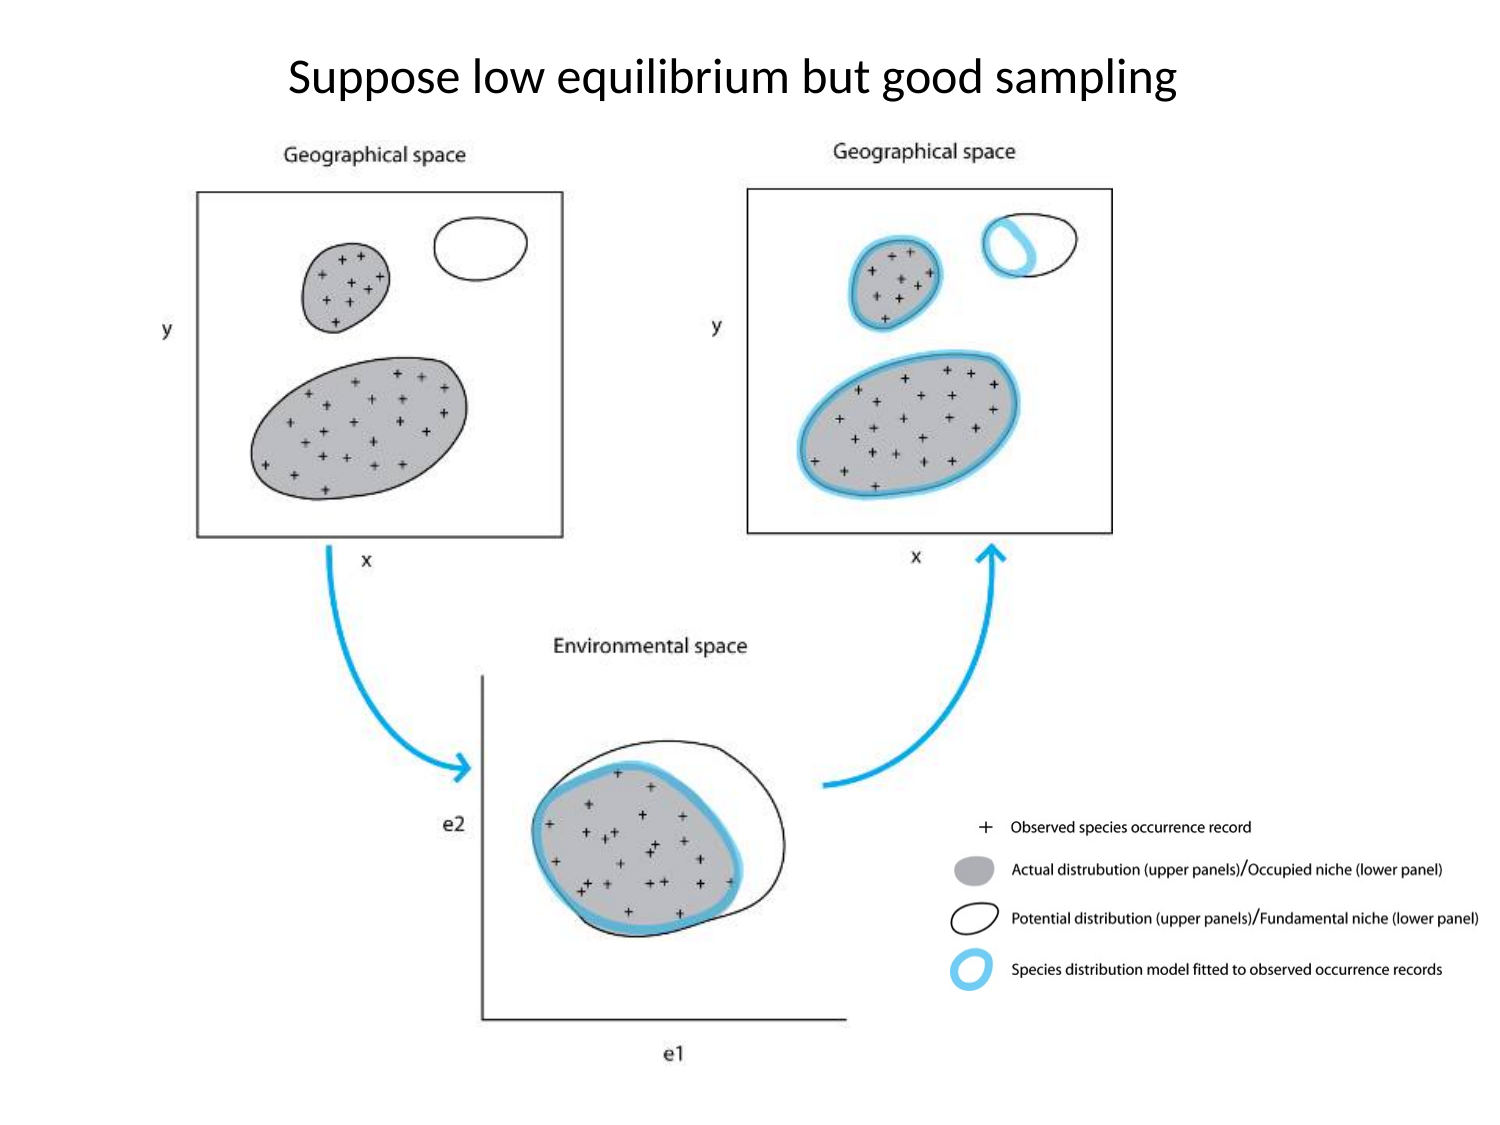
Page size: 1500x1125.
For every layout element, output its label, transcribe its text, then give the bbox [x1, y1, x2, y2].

text_box Suppose low equilibrium but good sampling [99, 37, 1366, 113]
picture [162, 140, 1479, 1066]
